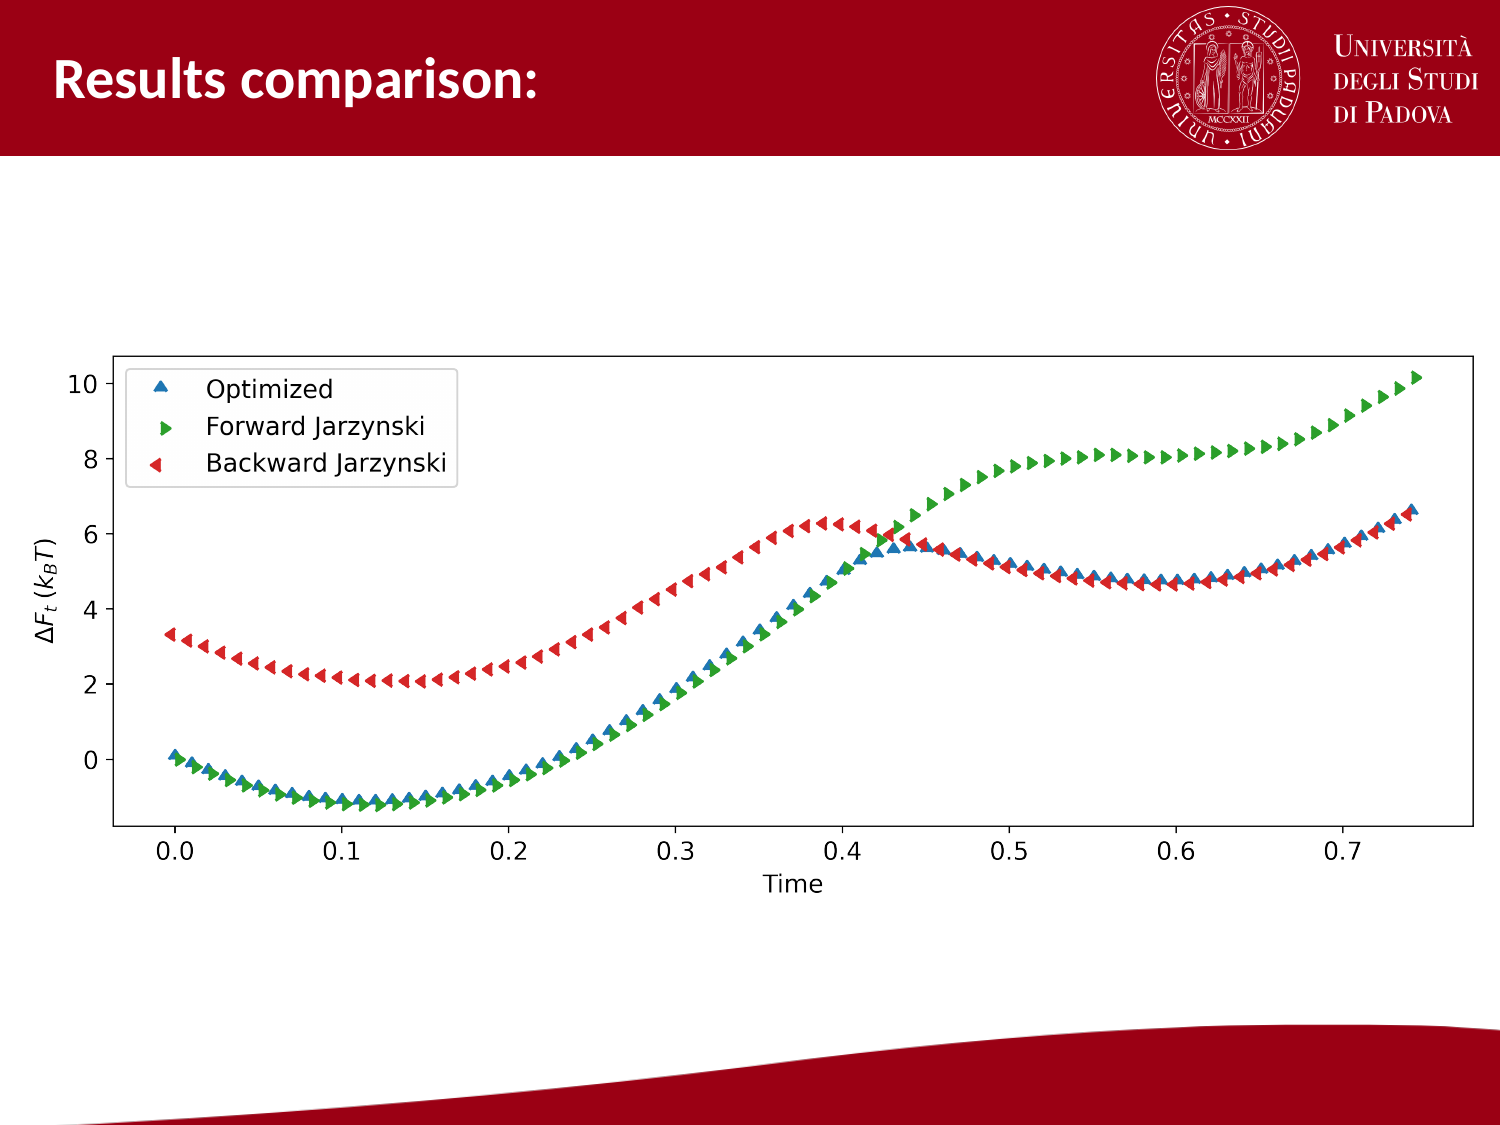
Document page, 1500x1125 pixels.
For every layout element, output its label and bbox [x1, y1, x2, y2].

picture [38, 1024, 1500, 1125]
picture [0, 329, 1500, 930]
picture [0, 0, 1500, 156]
